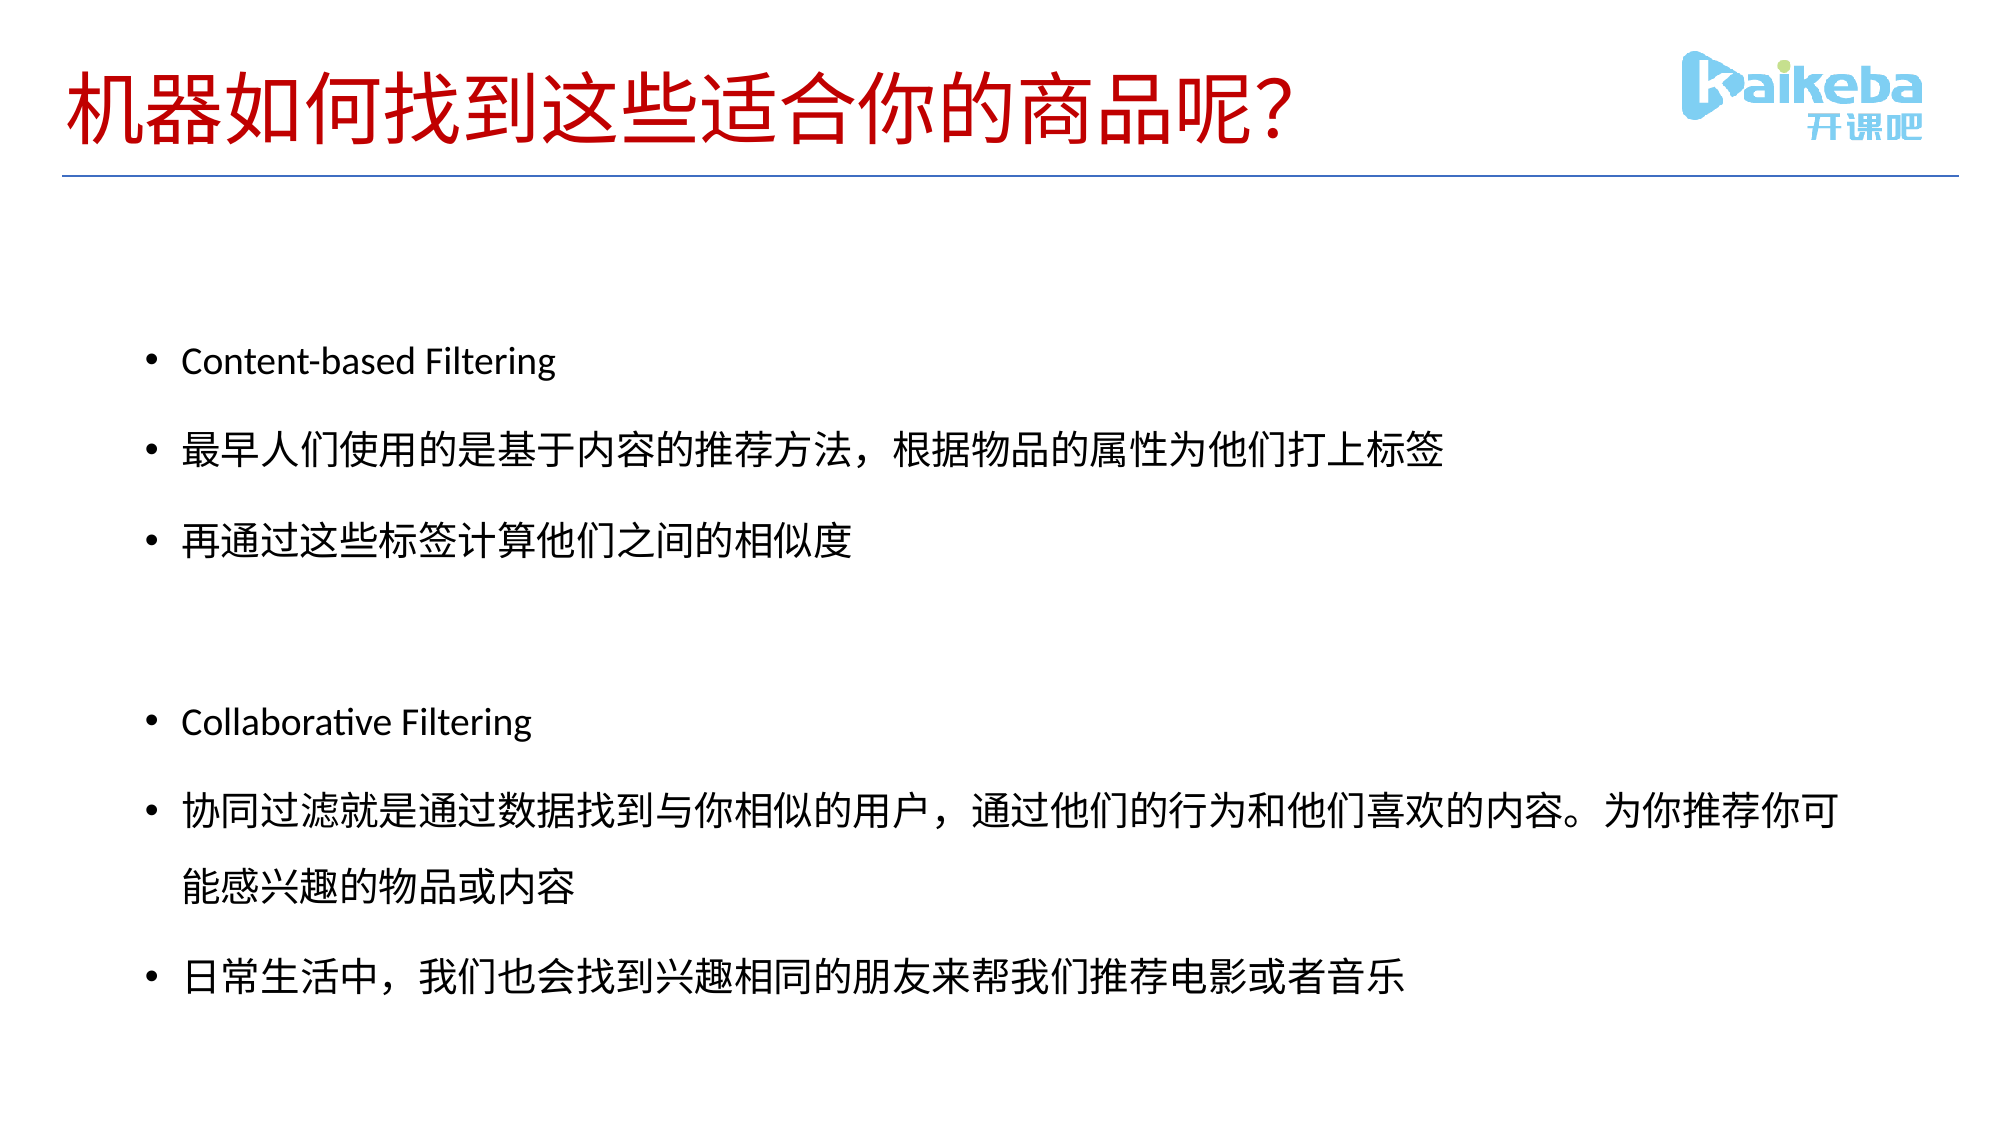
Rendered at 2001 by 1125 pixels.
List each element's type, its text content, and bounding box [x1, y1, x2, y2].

list 在代码阶段，我们需要使用各种工具： 数据预处理 特征编码：OneHotEncoder, LabelEncoder, SparseFeat, DenseFeat，PCA 特征工程：FeatureTools Embedding：Gensim 模型工具 机器学习：sklearn，LibFM，xlearn 深度学习：tensorflow, keras, pytorch （掌握其一即可） 自动机器学习：TPOT，auto-sklearn，autokeras 深度学习CTR：DeepCTR 推荐系统：Surprise, lightfm [1653, 21, 1950, 167]
title 机器如何找到这些适合你的商品呢？ [57, 59, 1728, 167]
list Content-based Filtering 最早人们使用的是基于内容的推荐方法，根据物品的属性为他们打上标签 再通过这些标签计算他们之间的相似度 Collaborative Filtering 协同过滤就是通过数据找到与你相似的用户，通过他们的行为和他们喜欢的内容。为你推荐你可能感兴趣的物品或内容 日常生活中，我们也会找到兴趣相同的朋友来帮我们推荐电影或者音乐 [136, 298, 1863, 1014]
